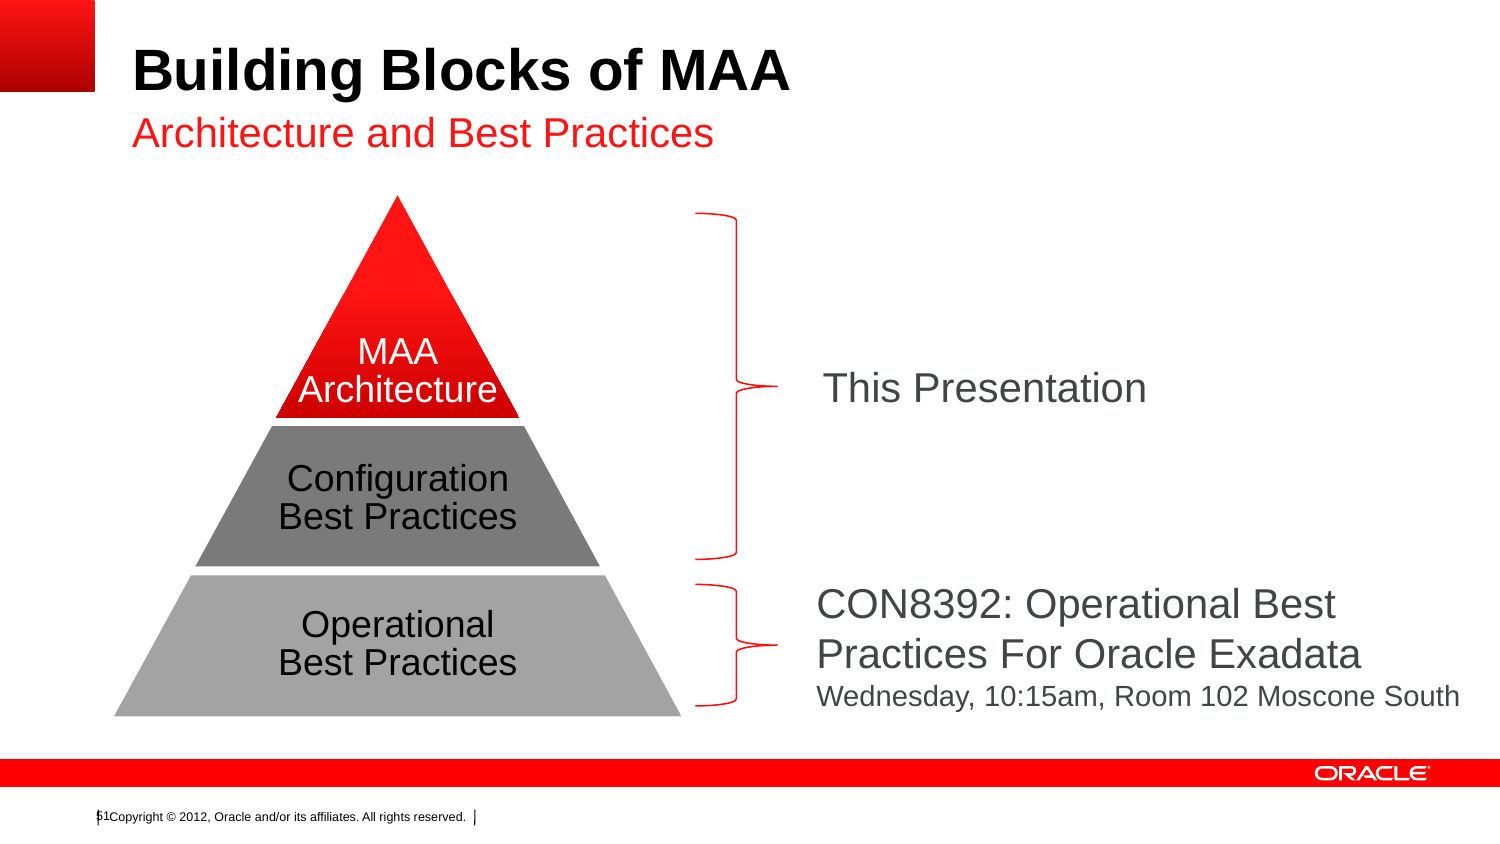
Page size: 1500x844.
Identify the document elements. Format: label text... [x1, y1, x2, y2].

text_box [113, 195, 682, 717]
text_box CON8392: Operational Best Practices For Oracle Exadata Wednesday, 10:15am, Room 102 Moscone South [801, 569, 1500, 720]
picture [0, 759, 1500, 787]
title Building Blocks of MAA [131, 40, 1483, 105]
text_box [695, 583, 779, 707]
list Architecture and Best Practices [131, 105, 1483, 157]
text_box [695, 212, 779, 561]
text_box This Presentation [807, 353, 1163, 419]
